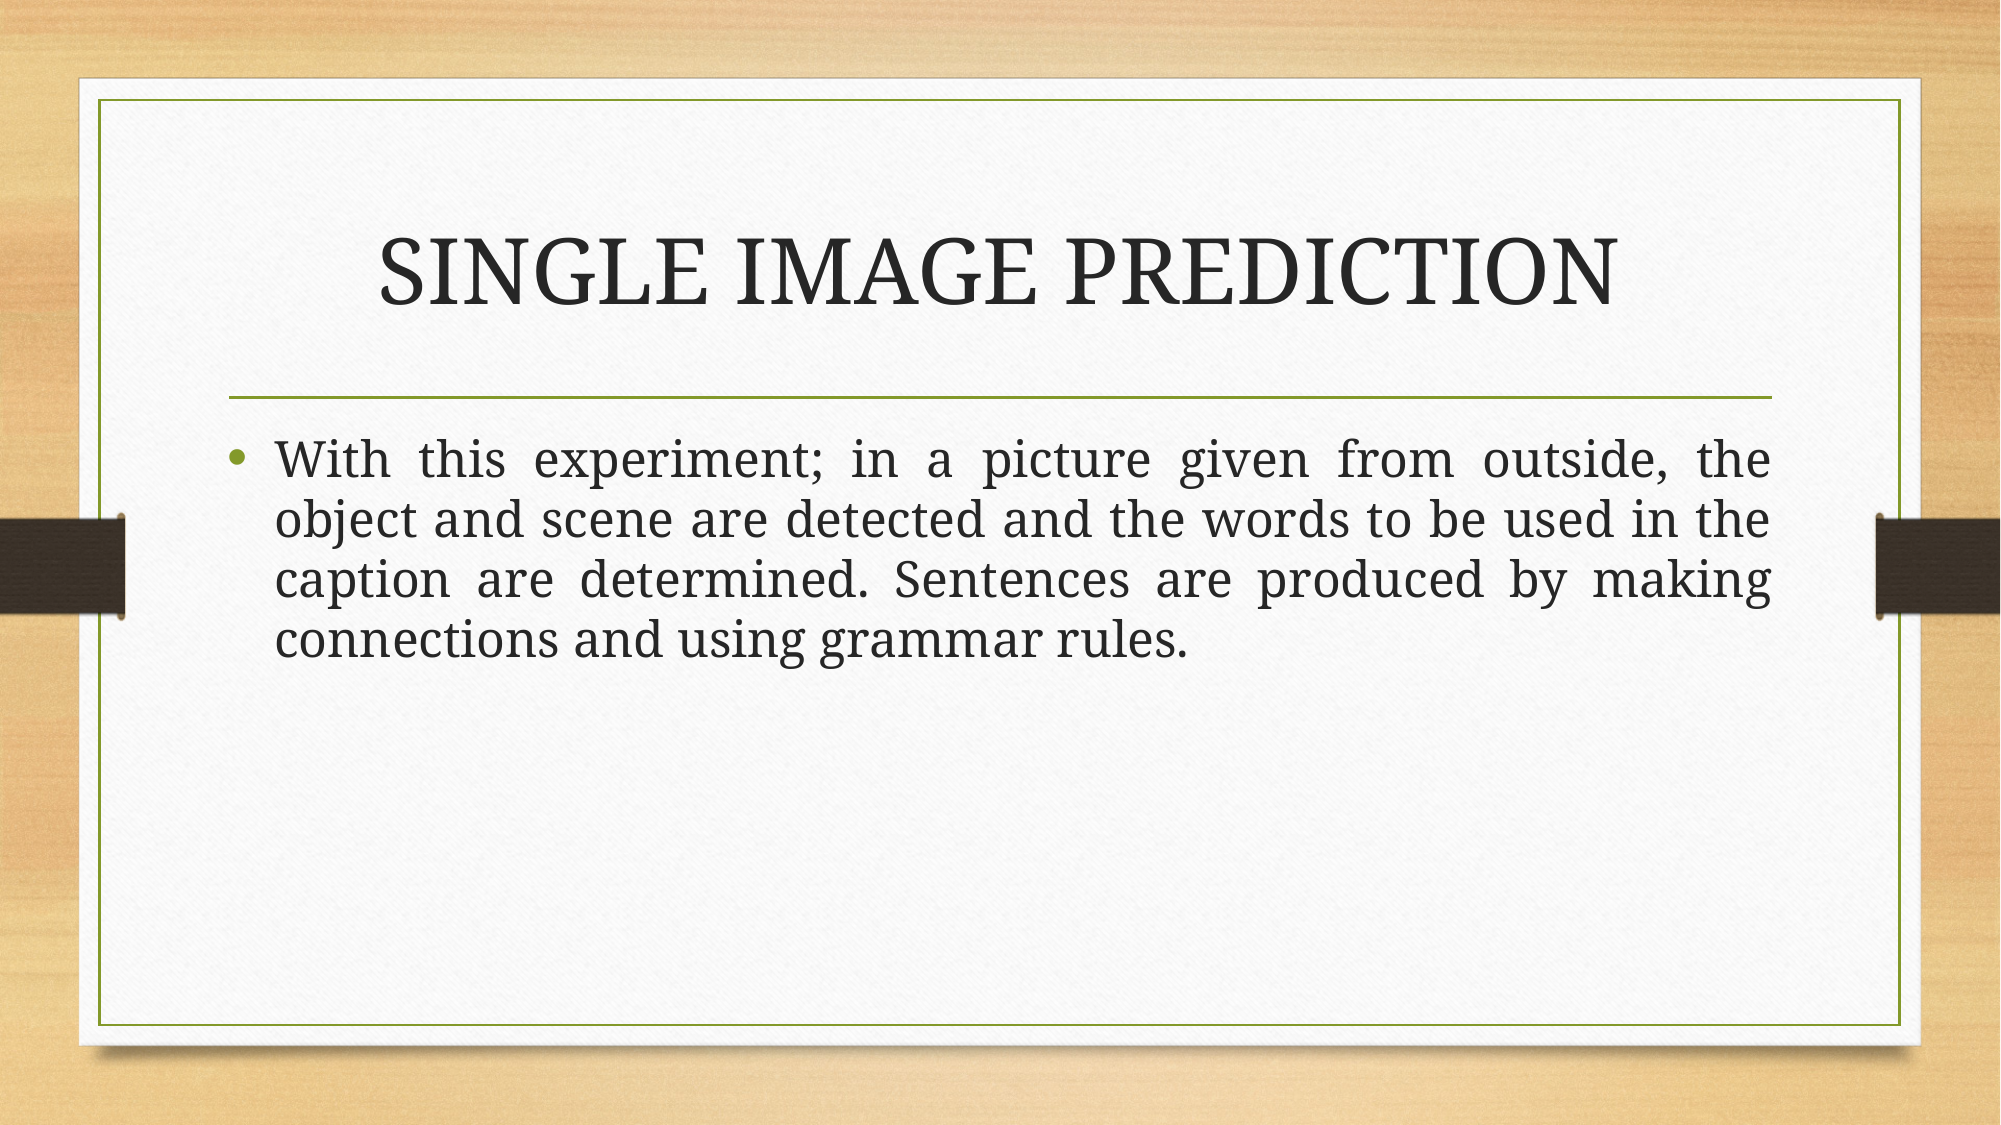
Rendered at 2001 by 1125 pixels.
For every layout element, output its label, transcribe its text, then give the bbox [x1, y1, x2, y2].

list With this experiment; in a picture given from outside, the object and scene are detected and the words to be used in the caption are determined. Sentences are produced by making connections and using grammar rules. [212, 419, 1788, 964]
picture [0, 0, 2001, 1125]
title SINGLE IMAGE PREDICTION [212, 161, 1788, 375]
